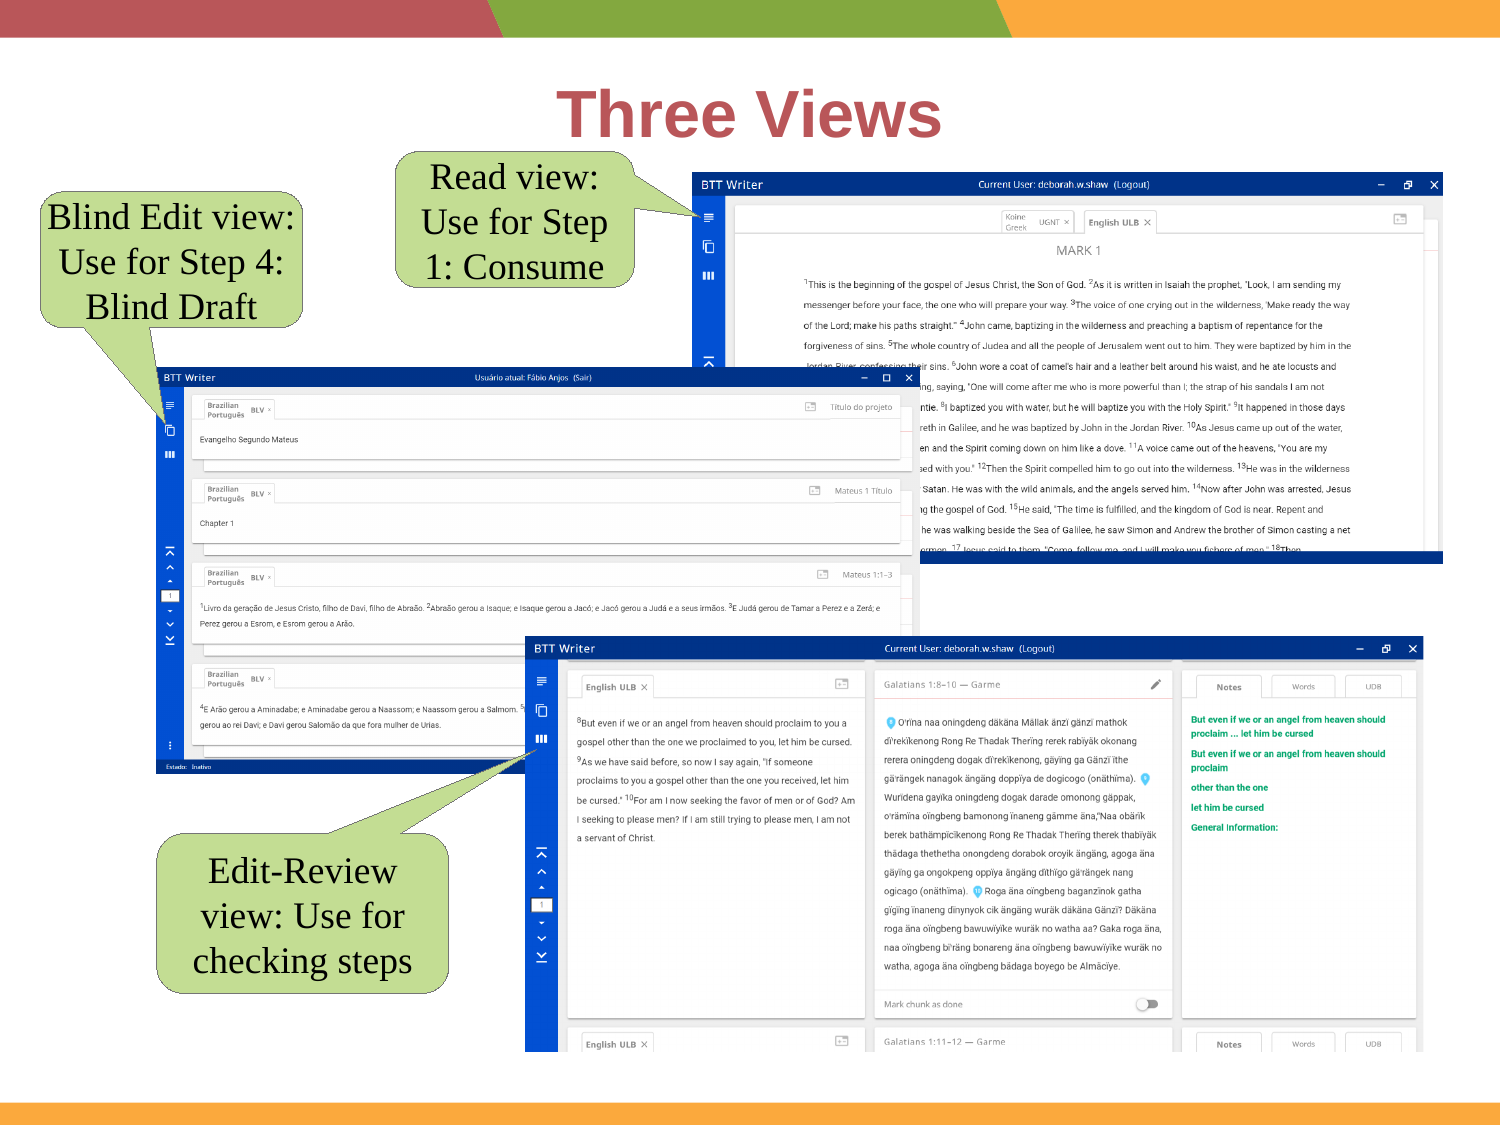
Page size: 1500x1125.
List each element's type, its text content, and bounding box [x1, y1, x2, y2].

title Three Views [103, 63, 1397, 281]
picture [156, 367, 1424, 1052]
text_box Read view: Use for Step 1: Consume [395, 151, 692, 288]
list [692, 172, 1443, 564]
text_box Blind Edit view: Use for Step 4: Blind Draft [40, 191, 303, 413]
text_box Edit-Review view: Use for checking steps [156, 774, 497, 994]
